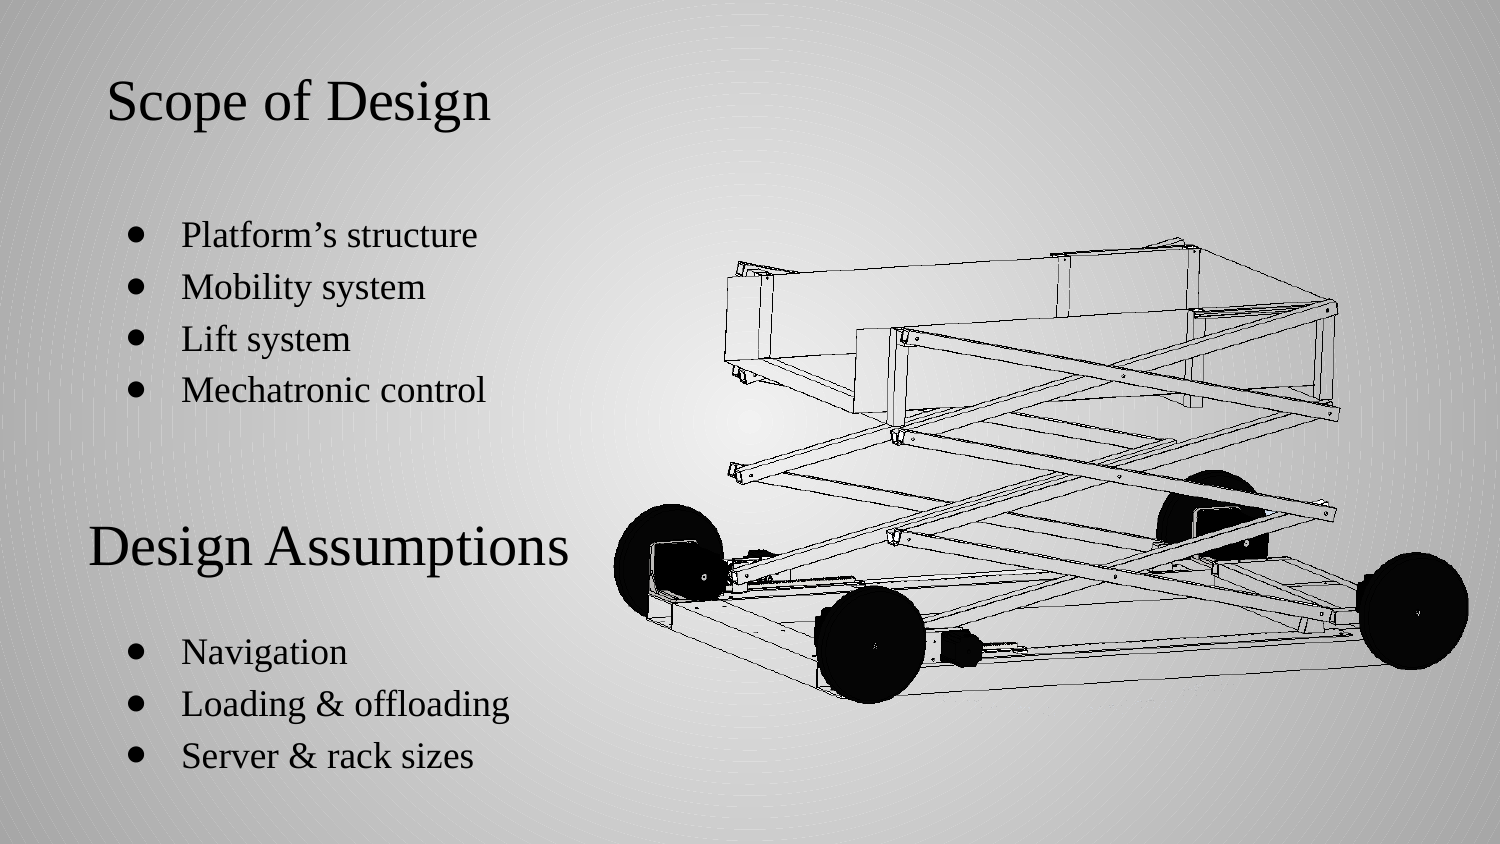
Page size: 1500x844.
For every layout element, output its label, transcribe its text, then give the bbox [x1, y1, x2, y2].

title Design Assumptions [73, 492, 566, 587]
list Navigation Loading & offloading Server & rack sizes [91, 605, 598, 797]
picture [571, 208, 1494, 732]
list Platform’s structure Mobility system Lift system Mechatronic control [91, 188, 598, 422]
title Scope of Design [91, 47, 633, 142]
